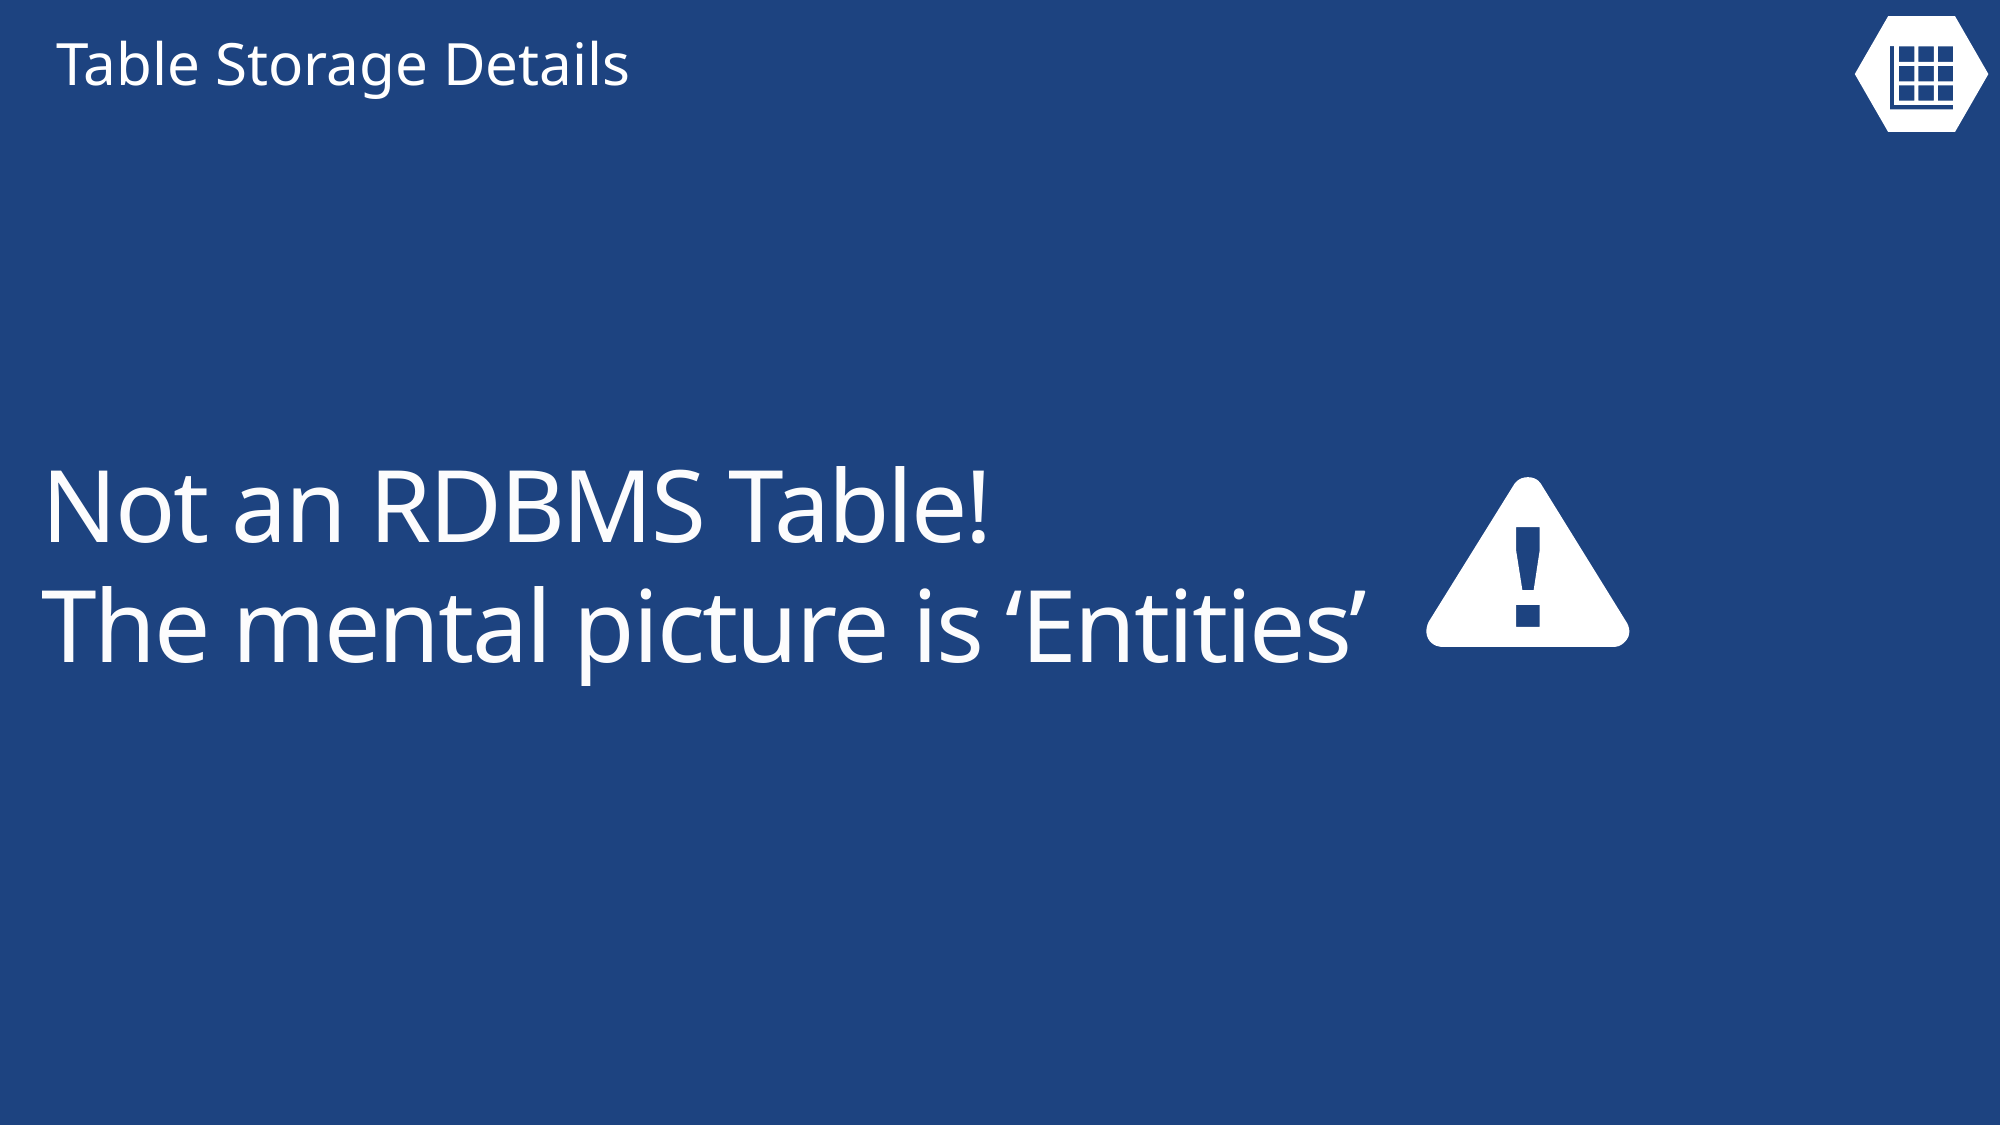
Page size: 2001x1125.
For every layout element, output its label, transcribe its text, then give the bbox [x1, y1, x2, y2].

title Table Storage Details [0, 0, 2000, 134]
picture [1849, 10, 1991, 134]
text_box Not an RDBMS Table! The mental picture is ‘Entities’ [0, 134, 2000, 1125]
text_box [1426, 477, 1630, 647]
